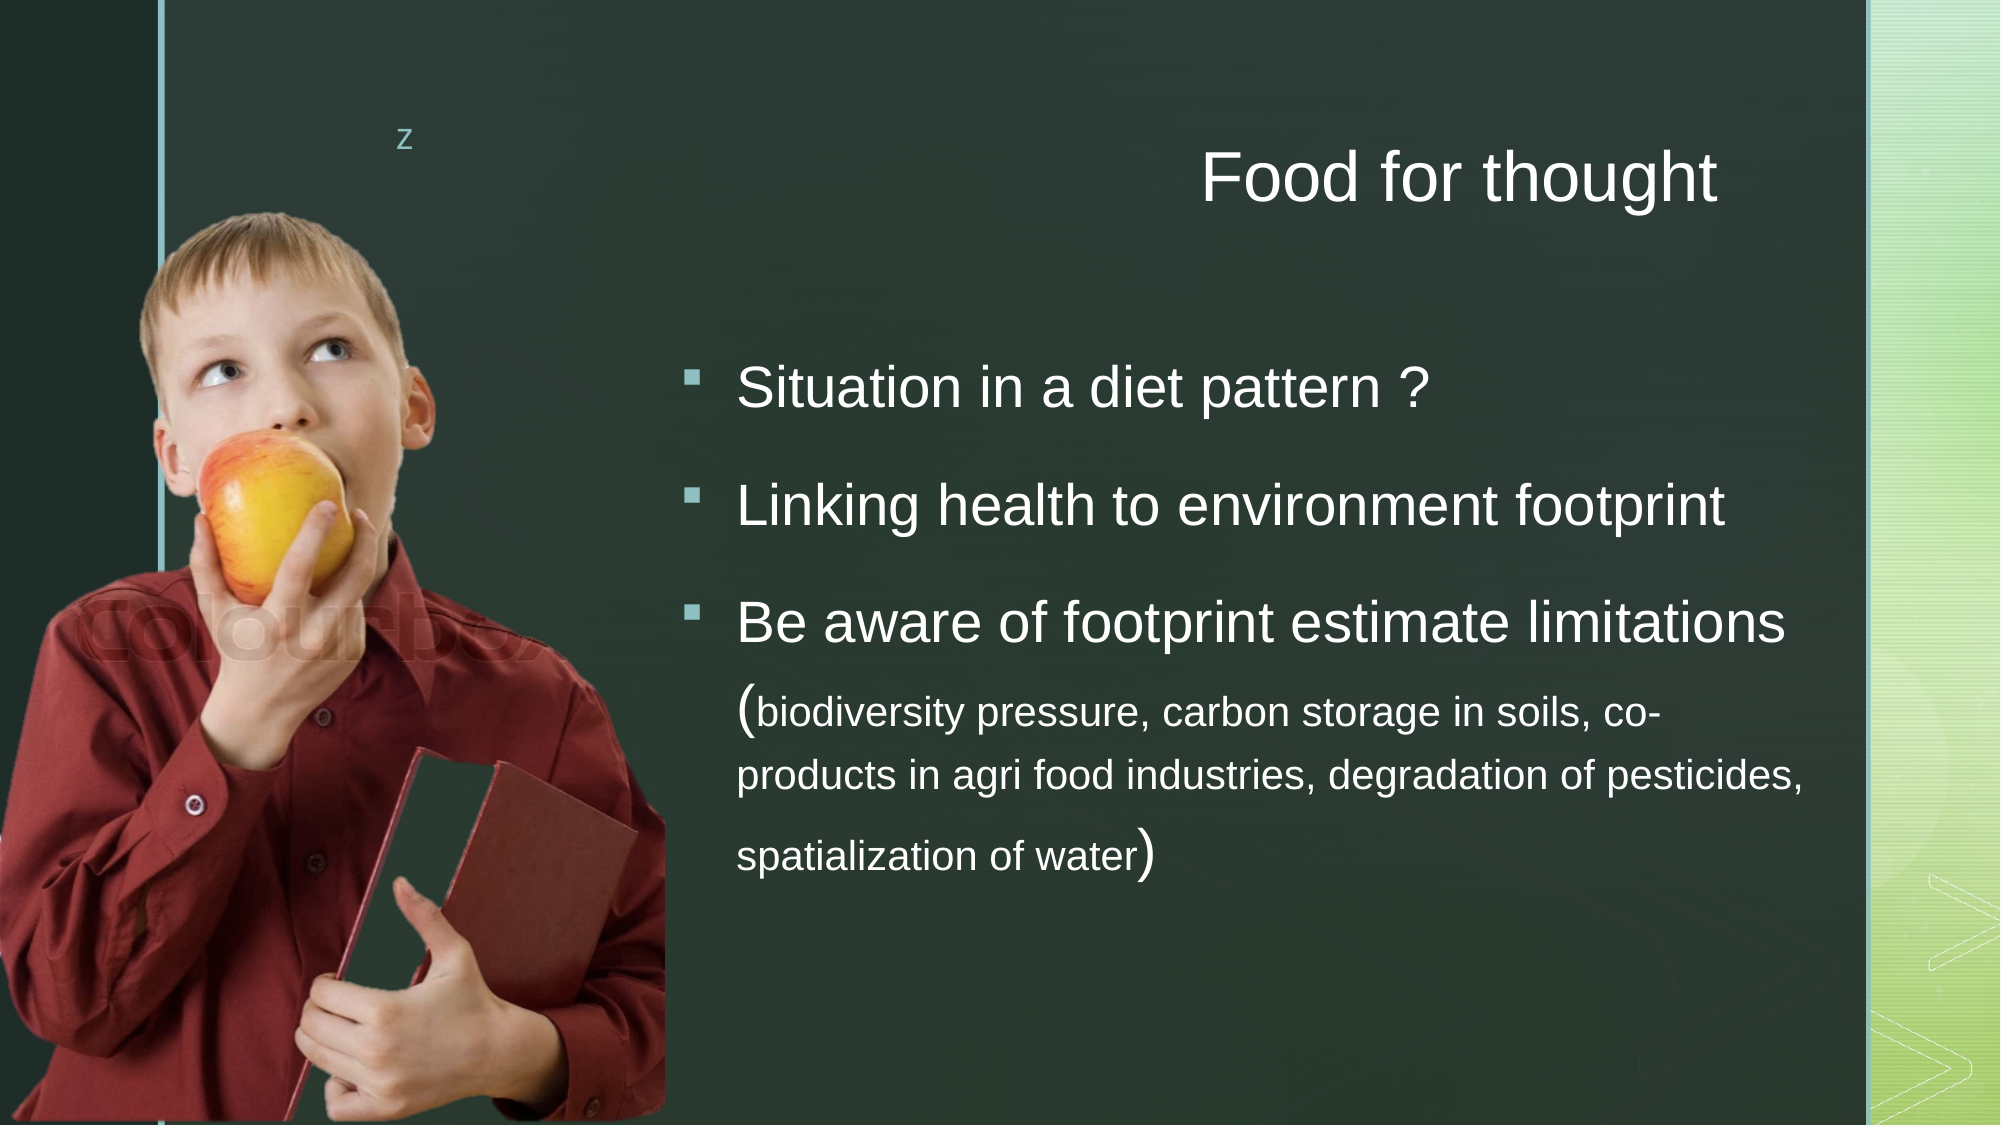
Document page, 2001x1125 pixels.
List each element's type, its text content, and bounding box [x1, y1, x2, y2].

picture [0, 132, 666, 1125]
title Food for thought [666, 132, 1734, 310]
list Situation in a diet pattern ? Linking health to environment footprint Be aware of footprint estimate limitations (biodiversity pressure, carbon storage in soils, co-products in agri food industries, degradation of pesticides, spatialization of water) [666, 342, 1829, 993]
picture [1871, 0, 2001, 1125]
